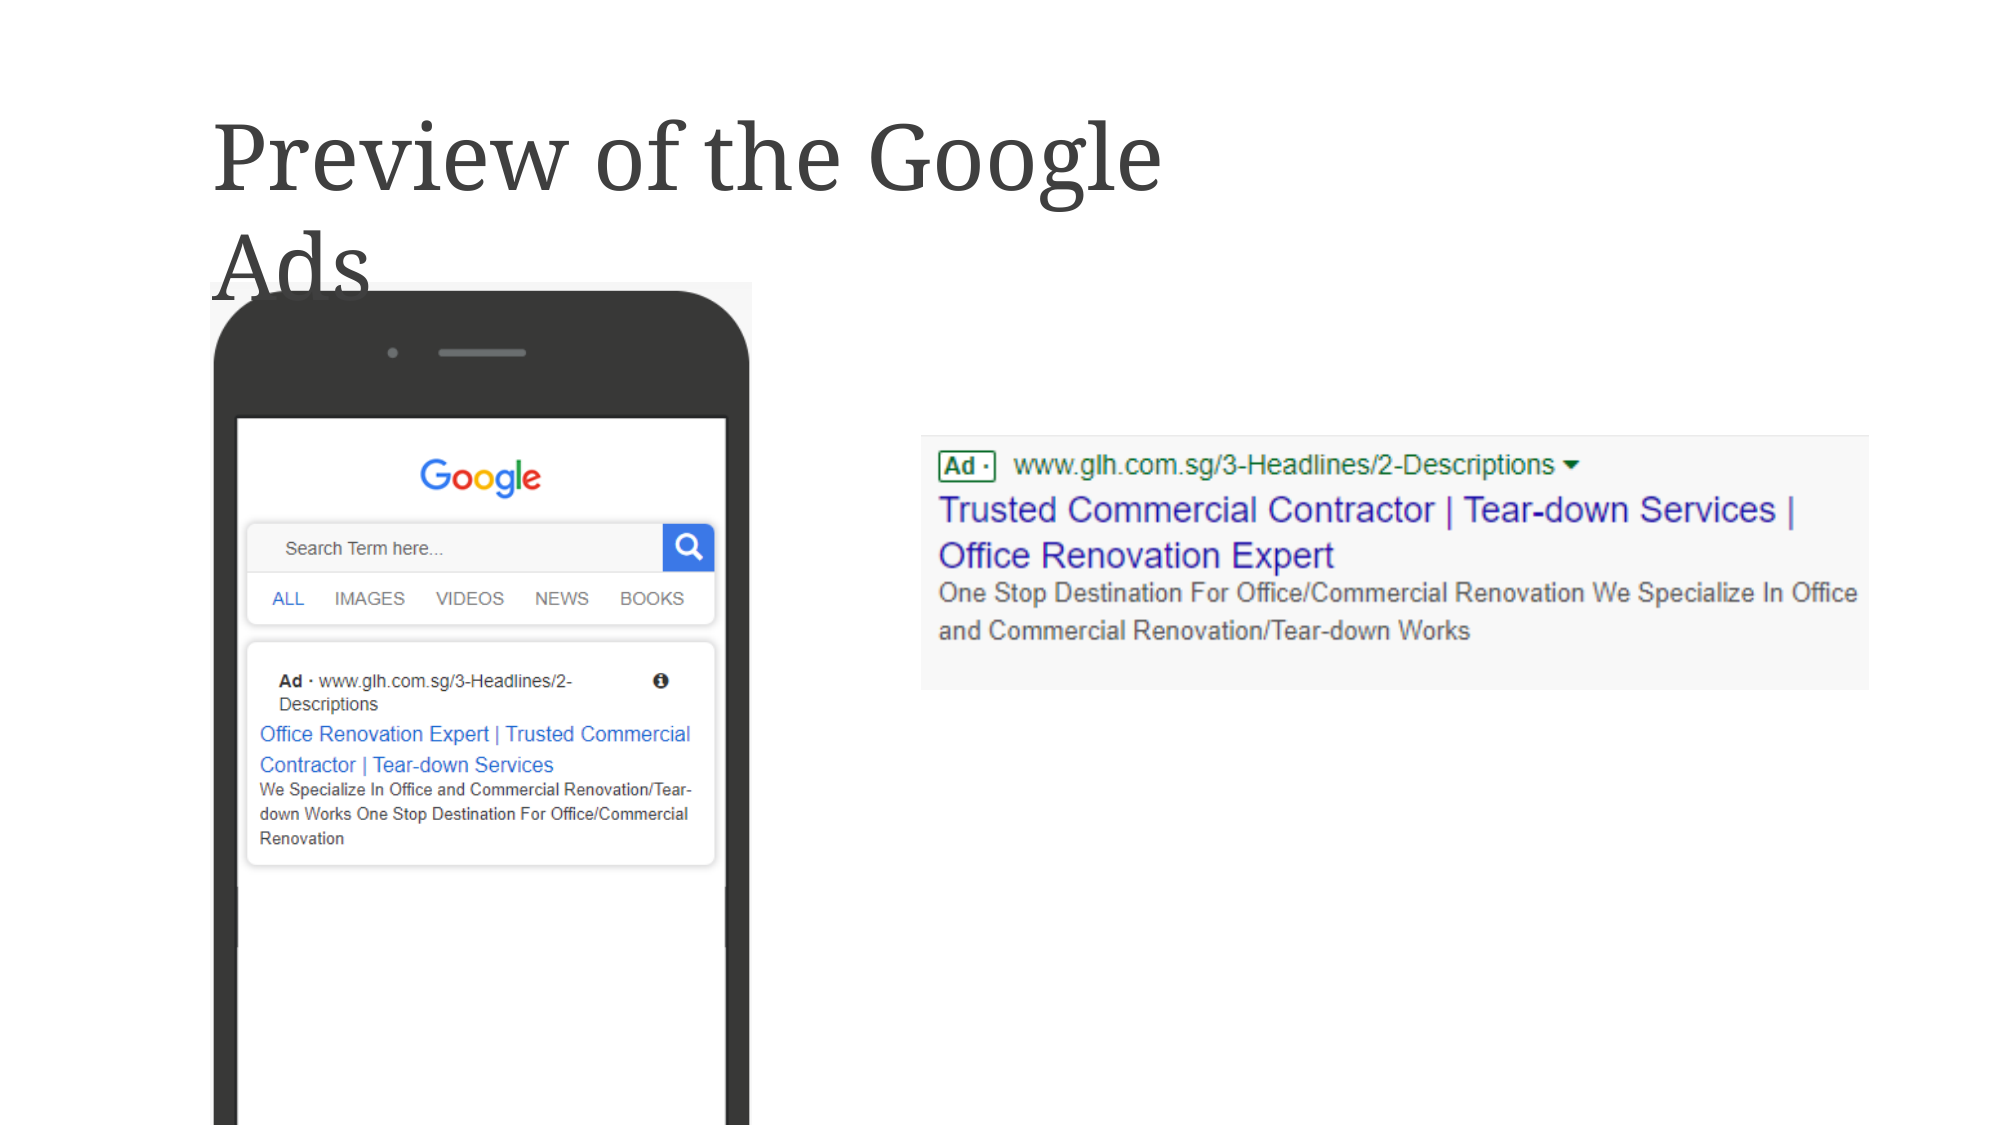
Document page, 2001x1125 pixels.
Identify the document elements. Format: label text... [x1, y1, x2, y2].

picture [921, 435, 1869, 690]
picture [210, 282, 752, 1125]
text_box Preview of the Google Ads [197, 91, 1303, 327]
